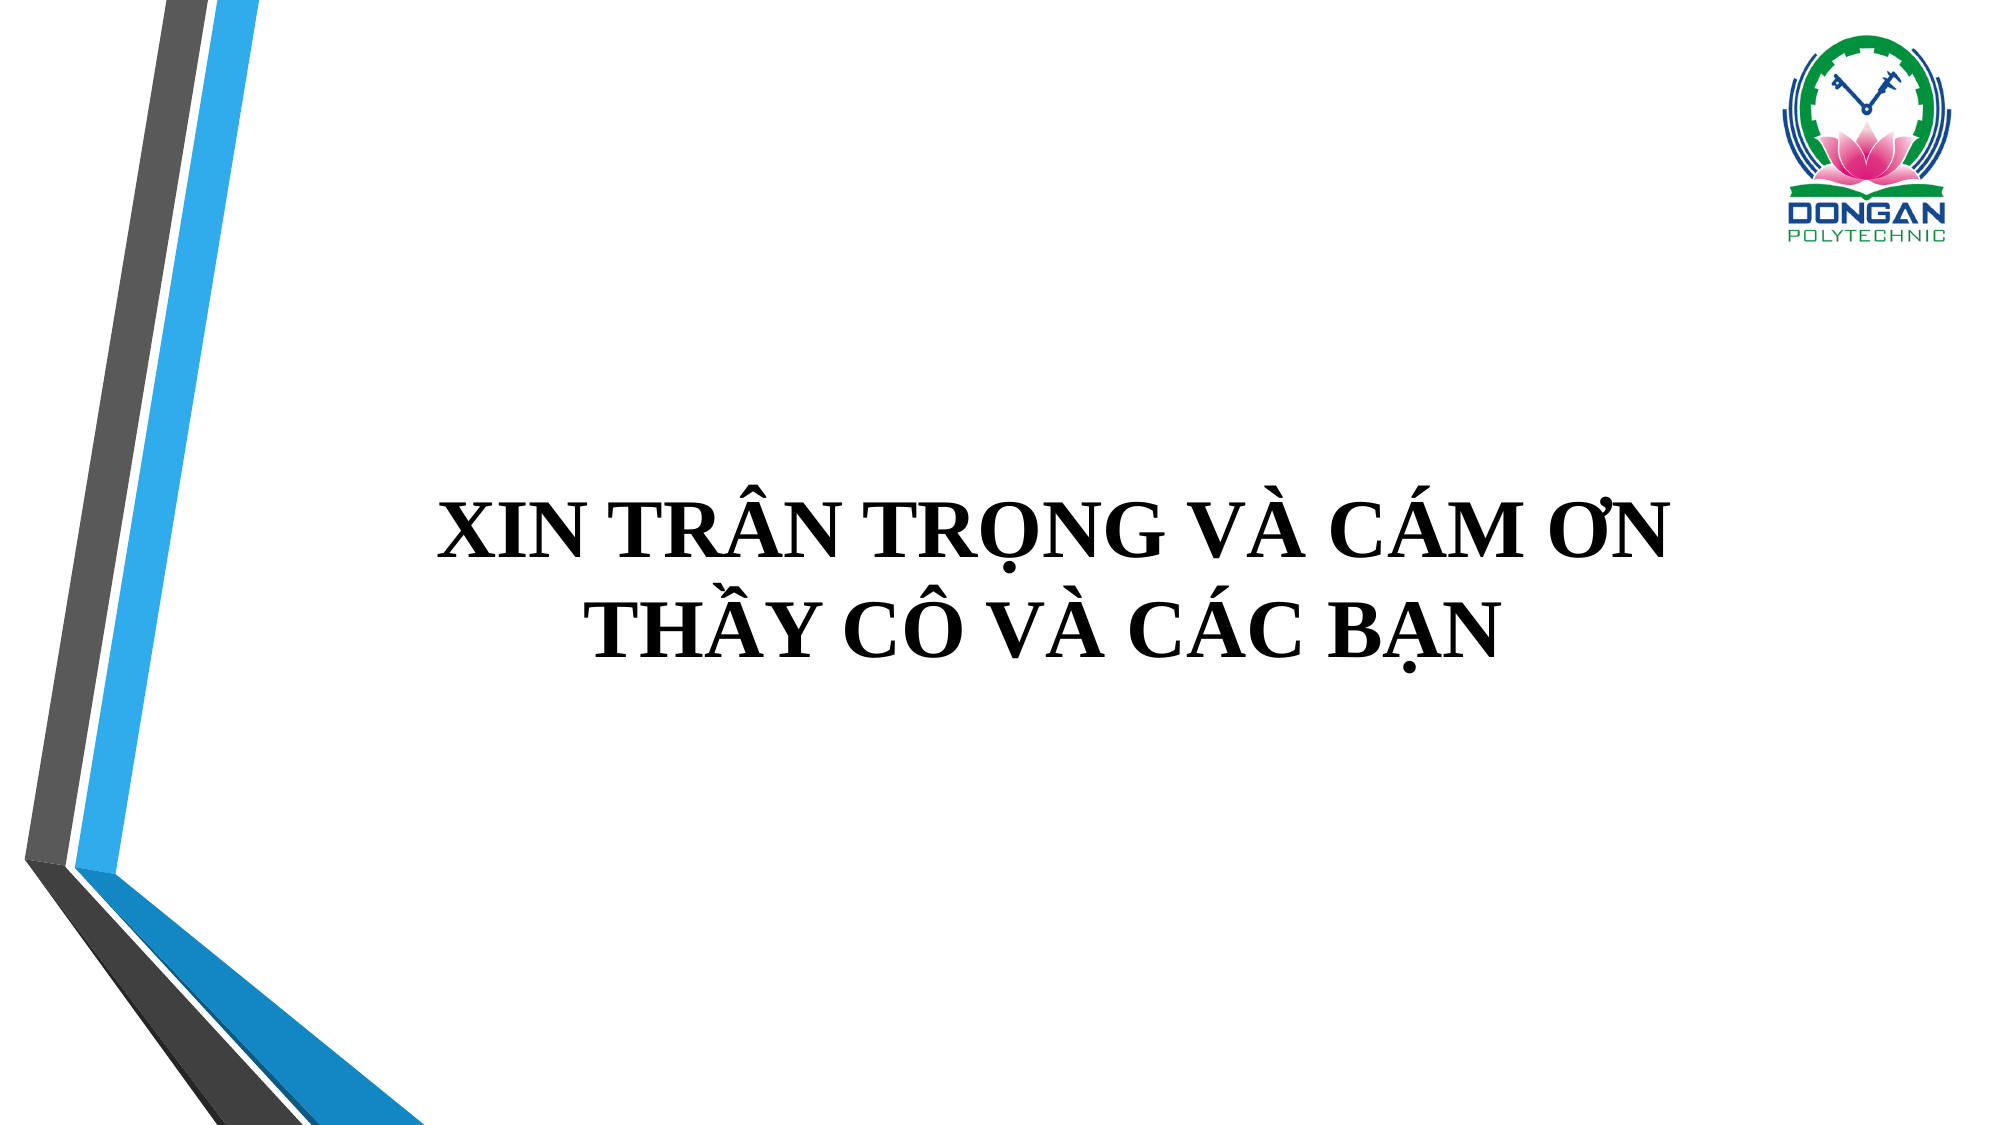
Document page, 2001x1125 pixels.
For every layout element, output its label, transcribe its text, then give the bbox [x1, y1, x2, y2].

picture [1775, 16, 1959, 253]
text_box XIN TRÂN TRỌNG VÀ CÁM ƠN THẦY CÔ VÀ CÁC BẠN [331, 466, 1776, 682]
